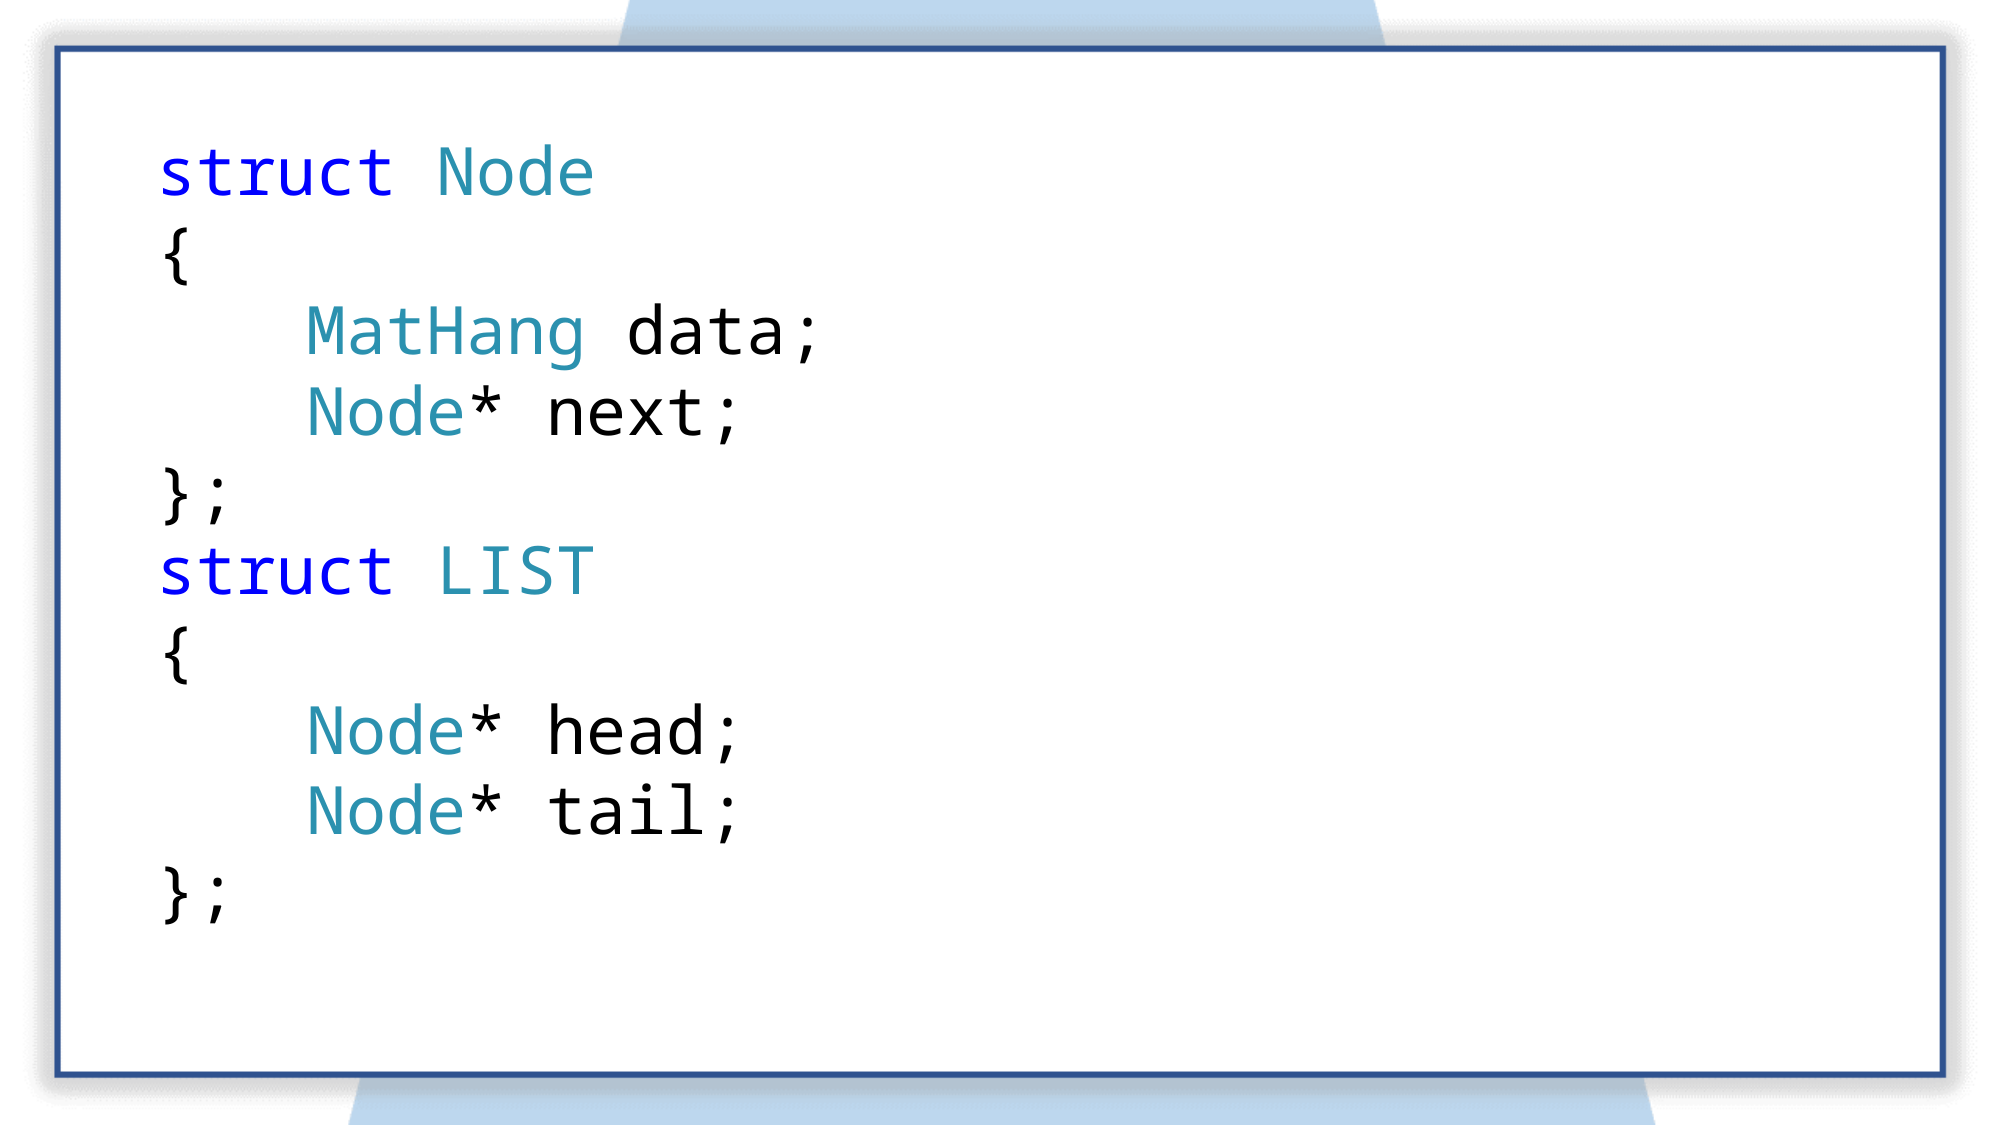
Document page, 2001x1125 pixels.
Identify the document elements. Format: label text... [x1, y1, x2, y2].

picture [0, 0, 2001, 1125]
text_box struct Node { MatHang data; Node* next; }; struct LIST { Node* head; Node* tail; }; [142, 121, 1500, 1016]
